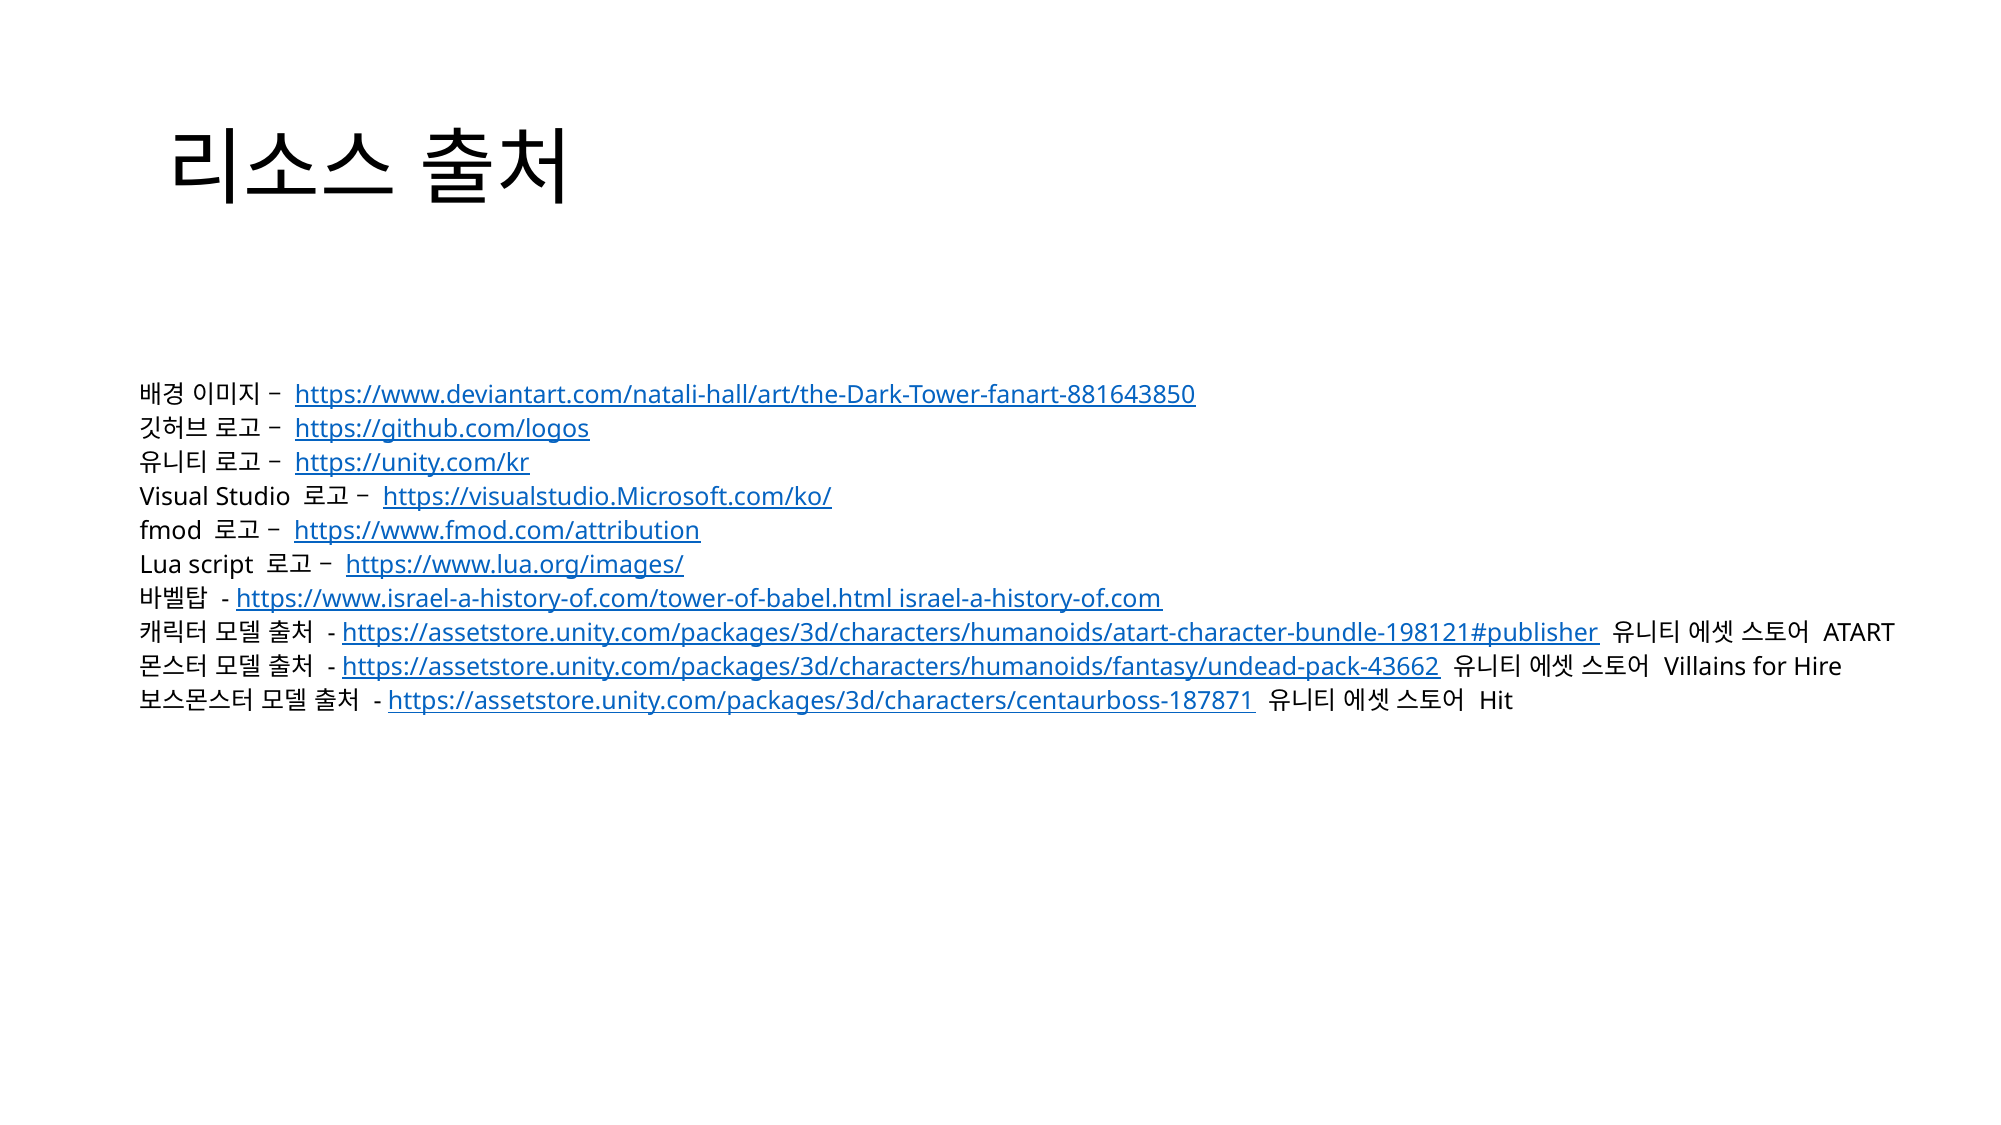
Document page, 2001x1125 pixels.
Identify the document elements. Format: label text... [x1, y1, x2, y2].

text_box 리소스 출처 [152, 106, 589, 222]
text_box 배경 이미지 – https://www.deviantart.com/natali-hall/art/the-Dark-Tower-fanart-881643850 깃허브 로고 – https://github.com/logos 유니티 로고 – https://unity.com/kr Visual Studio 로고 – https://visualstudio.Microsoft.com/ko/ fmod 로고 – https://www.fmod.com/attribution Lua script 로고 – https://www.lua.org/images/ 바벨탑 - https://www.israel-a-history-of.com/tower-of-babel.html israel-a-history-of.com 캐릭터 모델 출처 - https://assetstore.unity.com/packages/3d/characters/humanoids/atart-character-bundle-198121#publisher 유니티 에셋 스토어 ATART 몬스터 모델 출처 - https://assetstore.unity.com/packages/3d/characters/humanoids/fantasy/undead-pack-43662 유니티 에셋 스토어 Villains for Hire 보스몬스터 모델 출처 - https://assetstore.unity.com/packages/3d/characters/centaurboss-187871 유니티 에셋 스토어 Hit [124, 370, 1917, 831]
